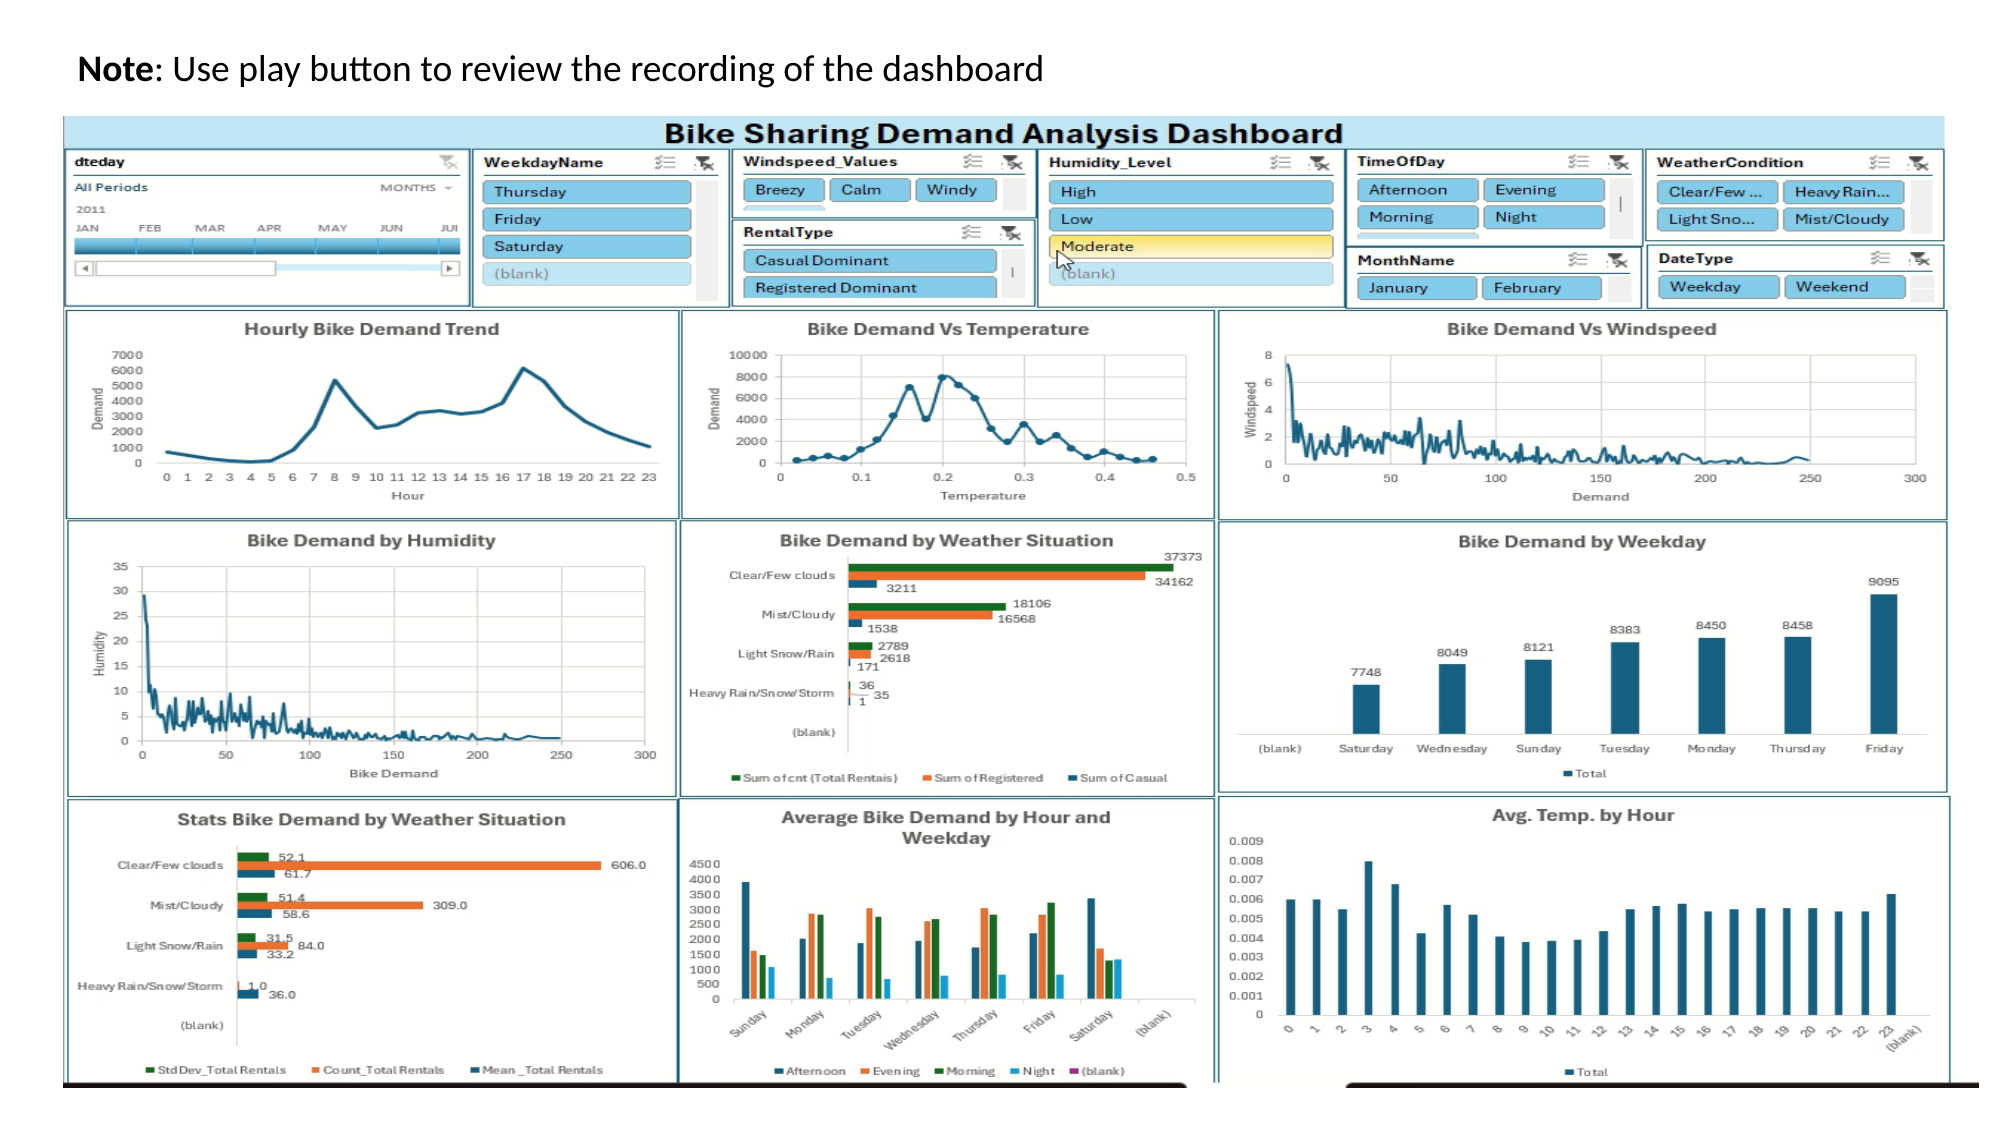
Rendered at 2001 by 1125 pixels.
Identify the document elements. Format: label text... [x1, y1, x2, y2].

text_box Note: Use play button to review the recording of the dashboard [62, 36, 1705, 96]
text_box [62, 115, 1979, 1089]
